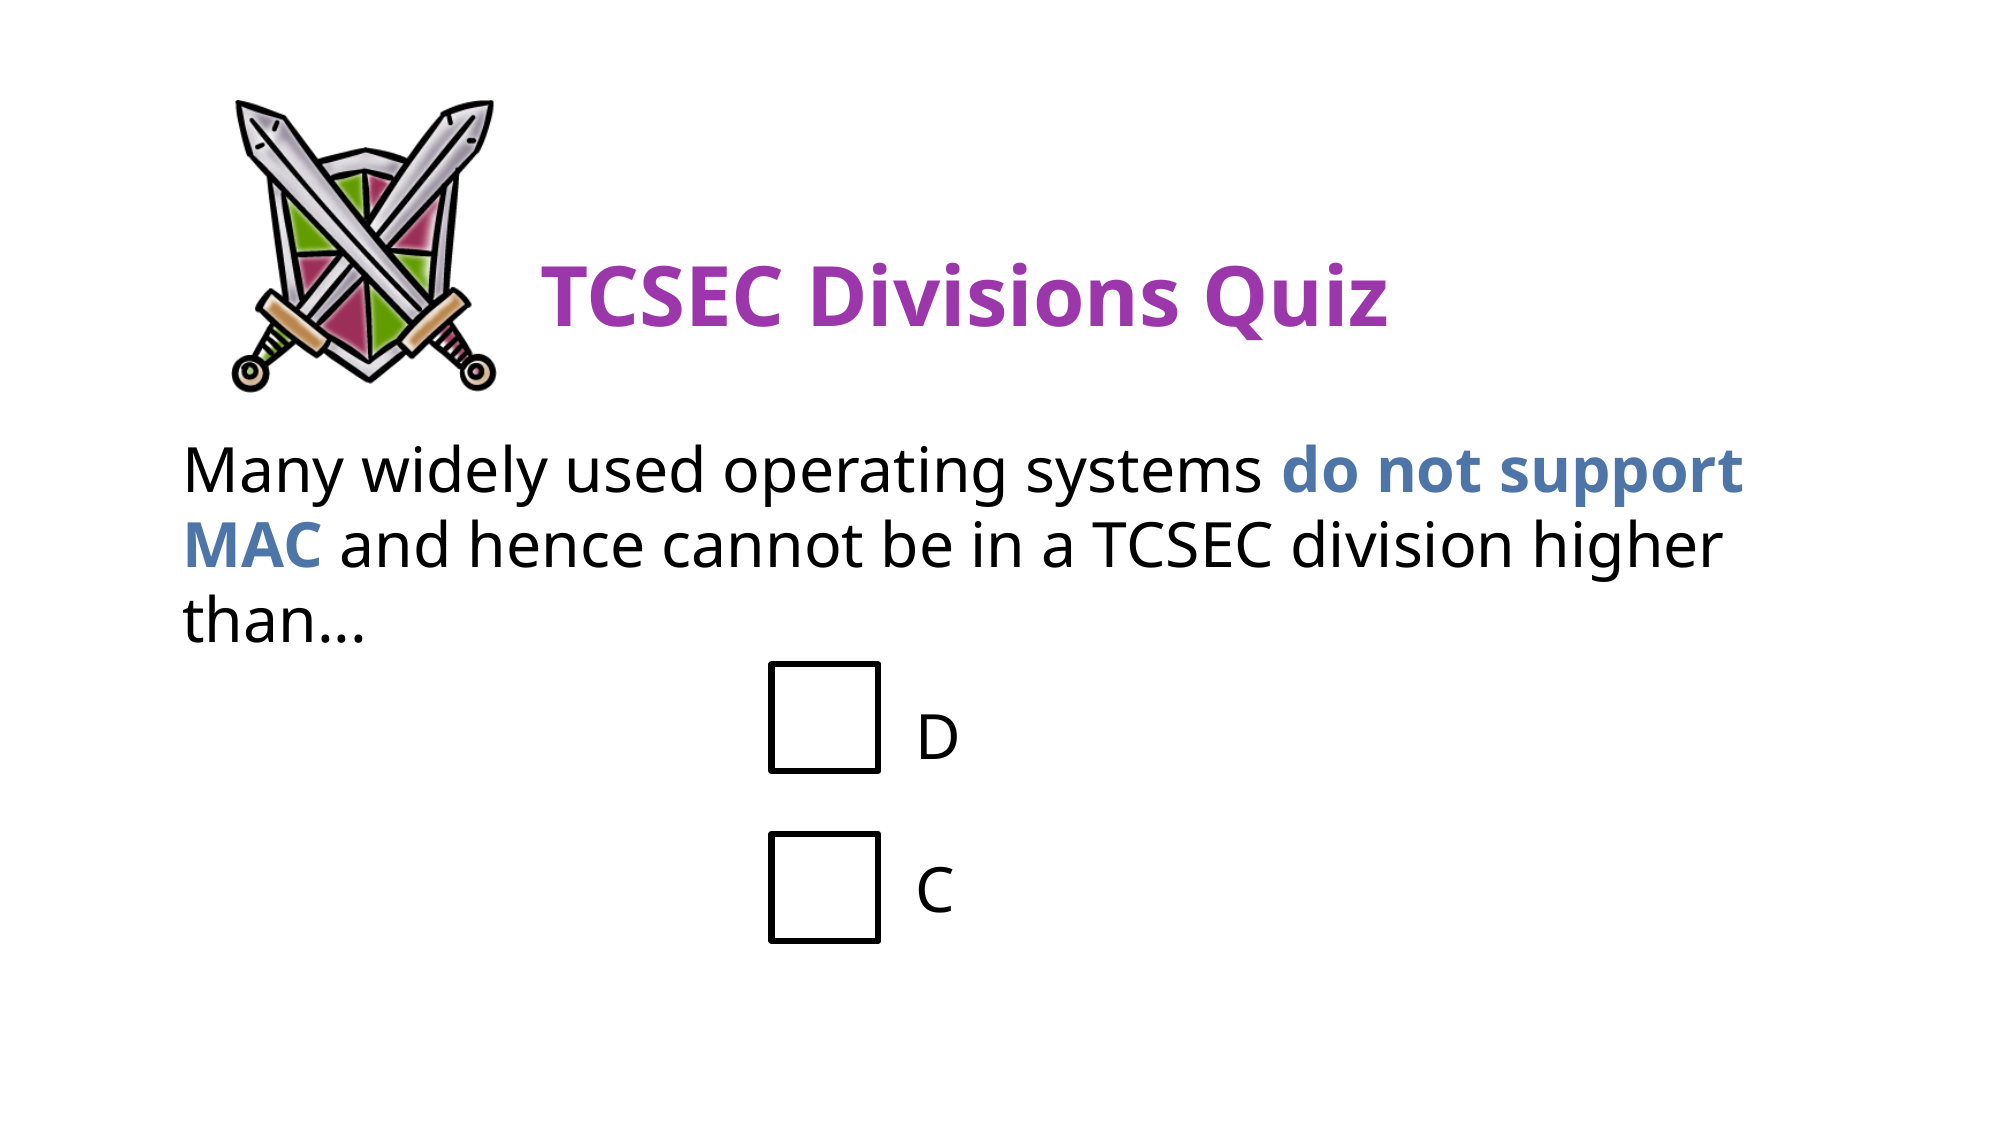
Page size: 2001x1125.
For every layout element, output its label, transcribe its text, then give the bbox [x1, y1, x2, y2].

picture [231, 99, 497, 394]
text_box [771, 834, 879, 941]
title TCSEC Divisions Quiz [520, 174, 1458, 362]
text_box D [900, 675, 1030, 794]
text_box [771, 664, 879, 772]
text_box C [900, 849, 1393, 926]
list Many widely used operating systems do not support MAC and hence cannot be in a TCSEC division higher than... [163, 411, 1864, 599]
